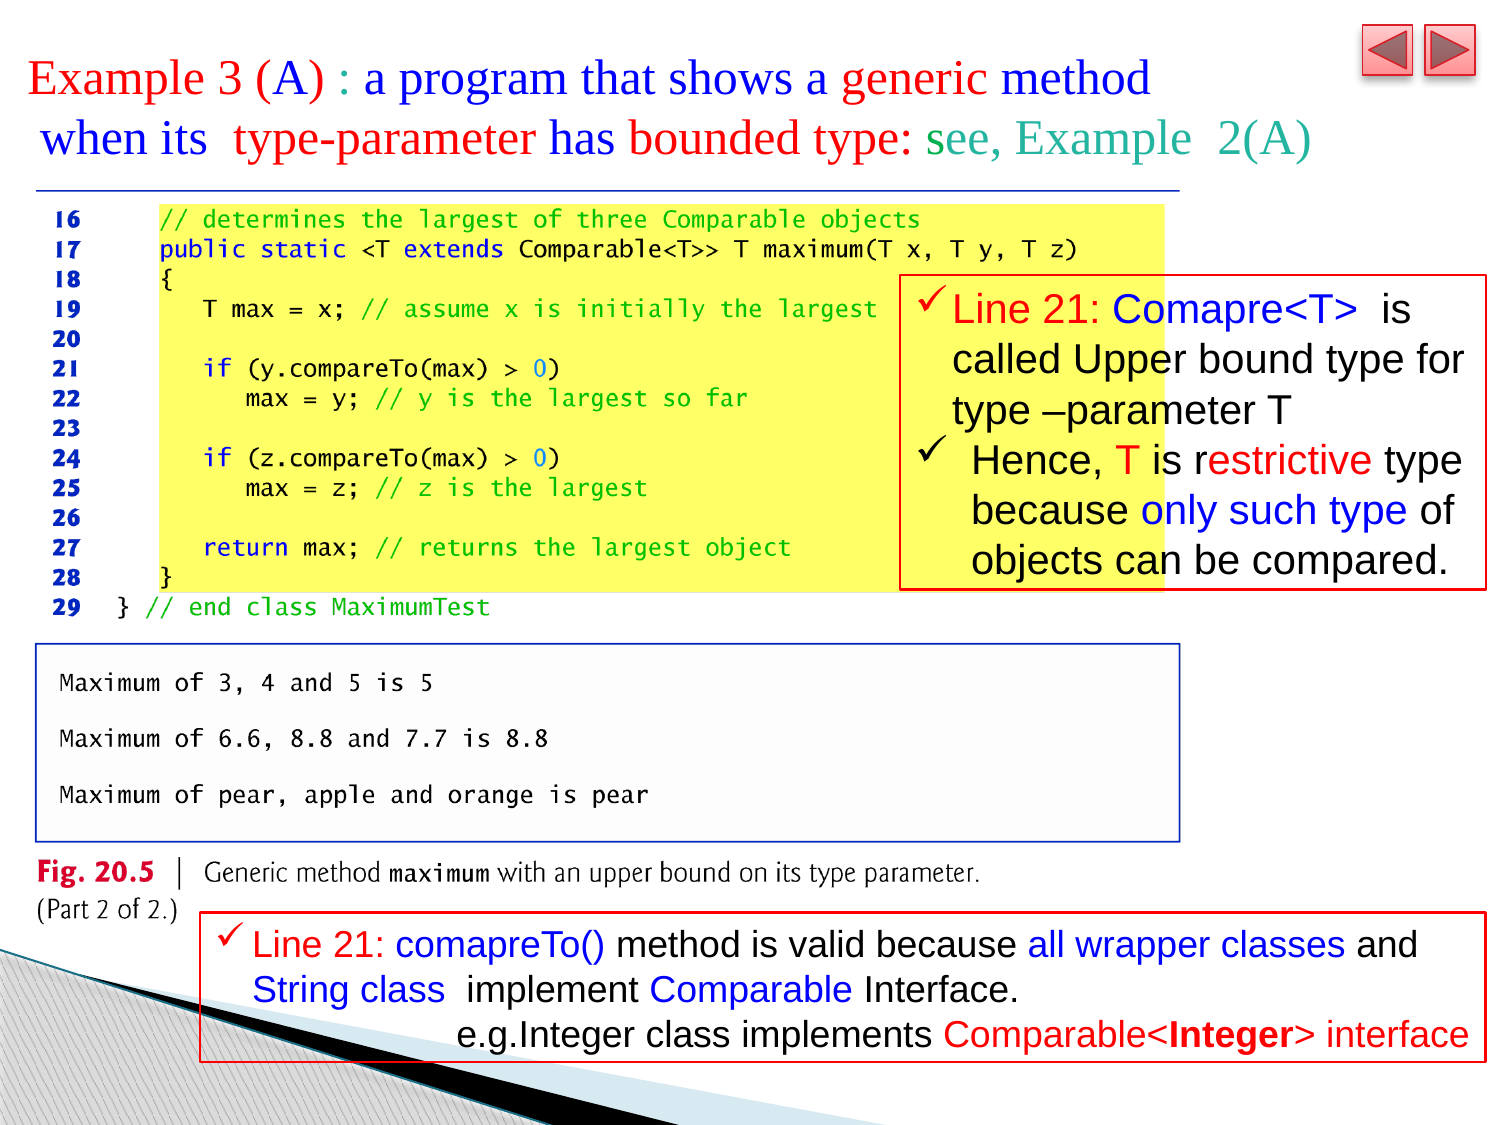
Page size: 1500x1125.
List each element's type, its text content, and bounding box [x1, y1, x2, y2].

picture [0, 137, 1492, 1049]
text_box Line 21: comapreTo() method is valid because all wrapper classes and String class implement Comparable Interface. e.g.Integer class implements Comparable<Integer> interface [199, 1058, 1486, 1063]
text_box Example 3 (A) : a program that shows a generic method when its type-parameter has bounded type: see, Example 2(A) [12, 37, 1488, 137]
